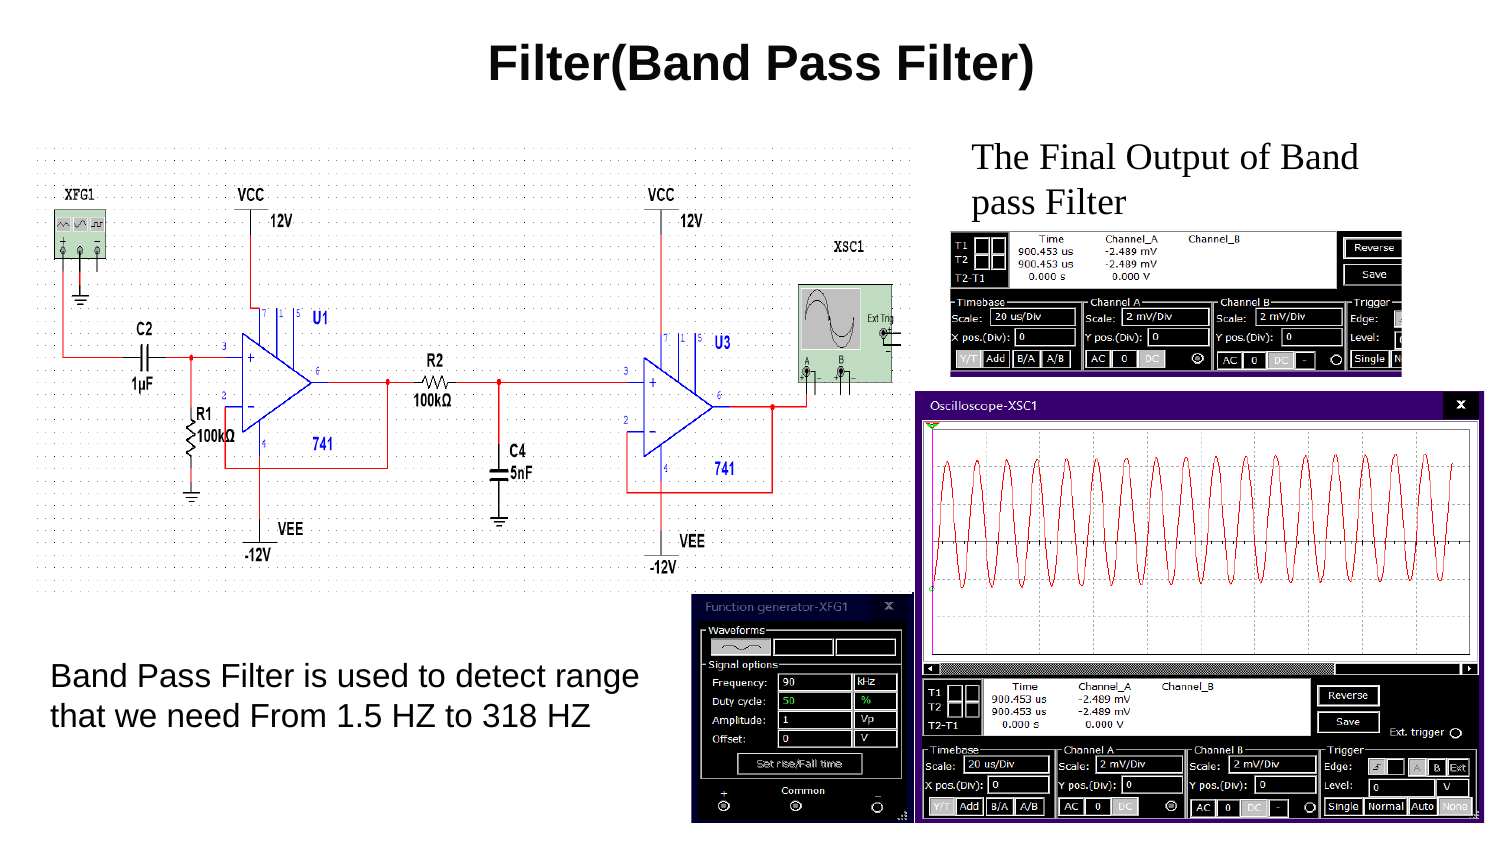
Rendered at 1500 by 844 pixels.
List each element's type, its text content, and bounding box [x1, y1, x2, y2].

picture [35, 147, 1485, 823]
text_box Band Pass Filter is used to detect range that we need From 1.5 HZ to 318 HZ [35, 647, 685, 742]
picture [950, 230, 1402, 378]
title Filter(Band Pass Filter) [39, 15, 1484, 107]
text_box The Final Output of Band pass Filter [956, 124, 1441, 230]
